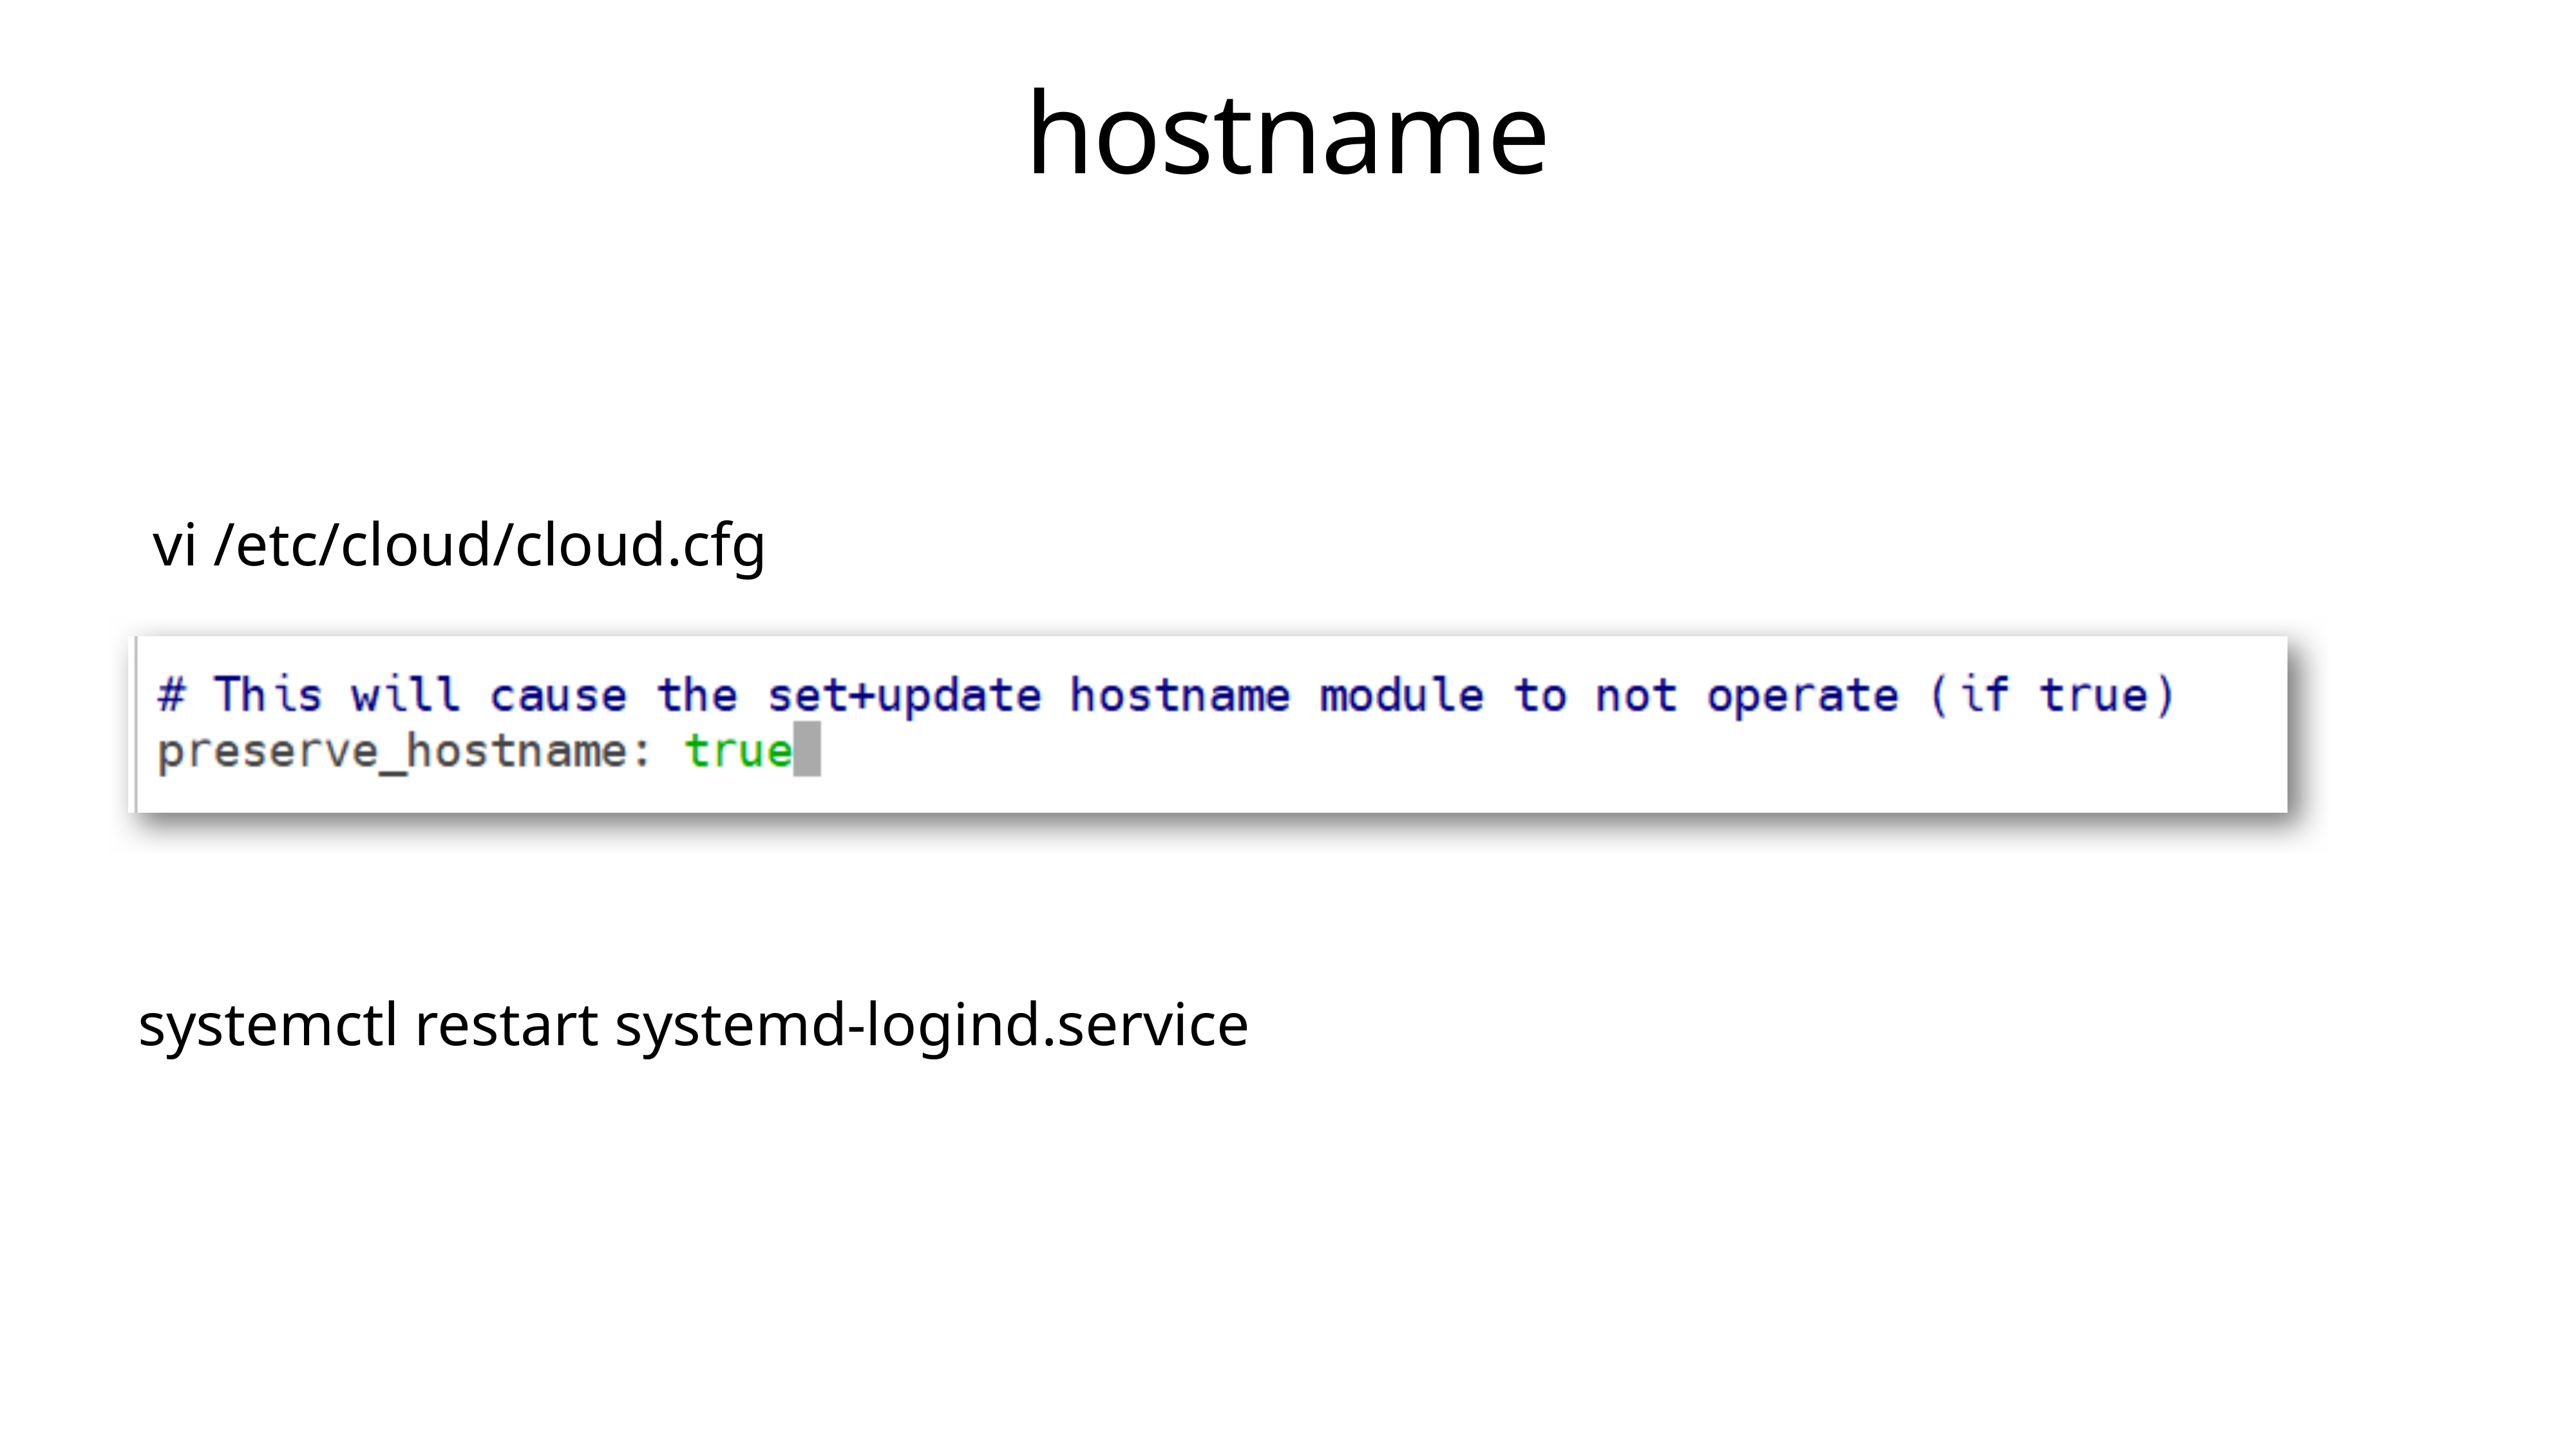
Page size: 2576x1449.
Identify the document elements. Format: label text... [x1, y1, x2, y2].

text_box vi /etc/cloud/cloud.cfg systemctl restart systemd-logind.service [128, 839, 1417, 1063]
text_box vi /etc/cloud/cloud.cfg systemctl restart systemd-logind.service [128, 509, 1417, 634]
title hostname [128, 81, 2448, 265]
picture [128, 636, 2287, 813]
